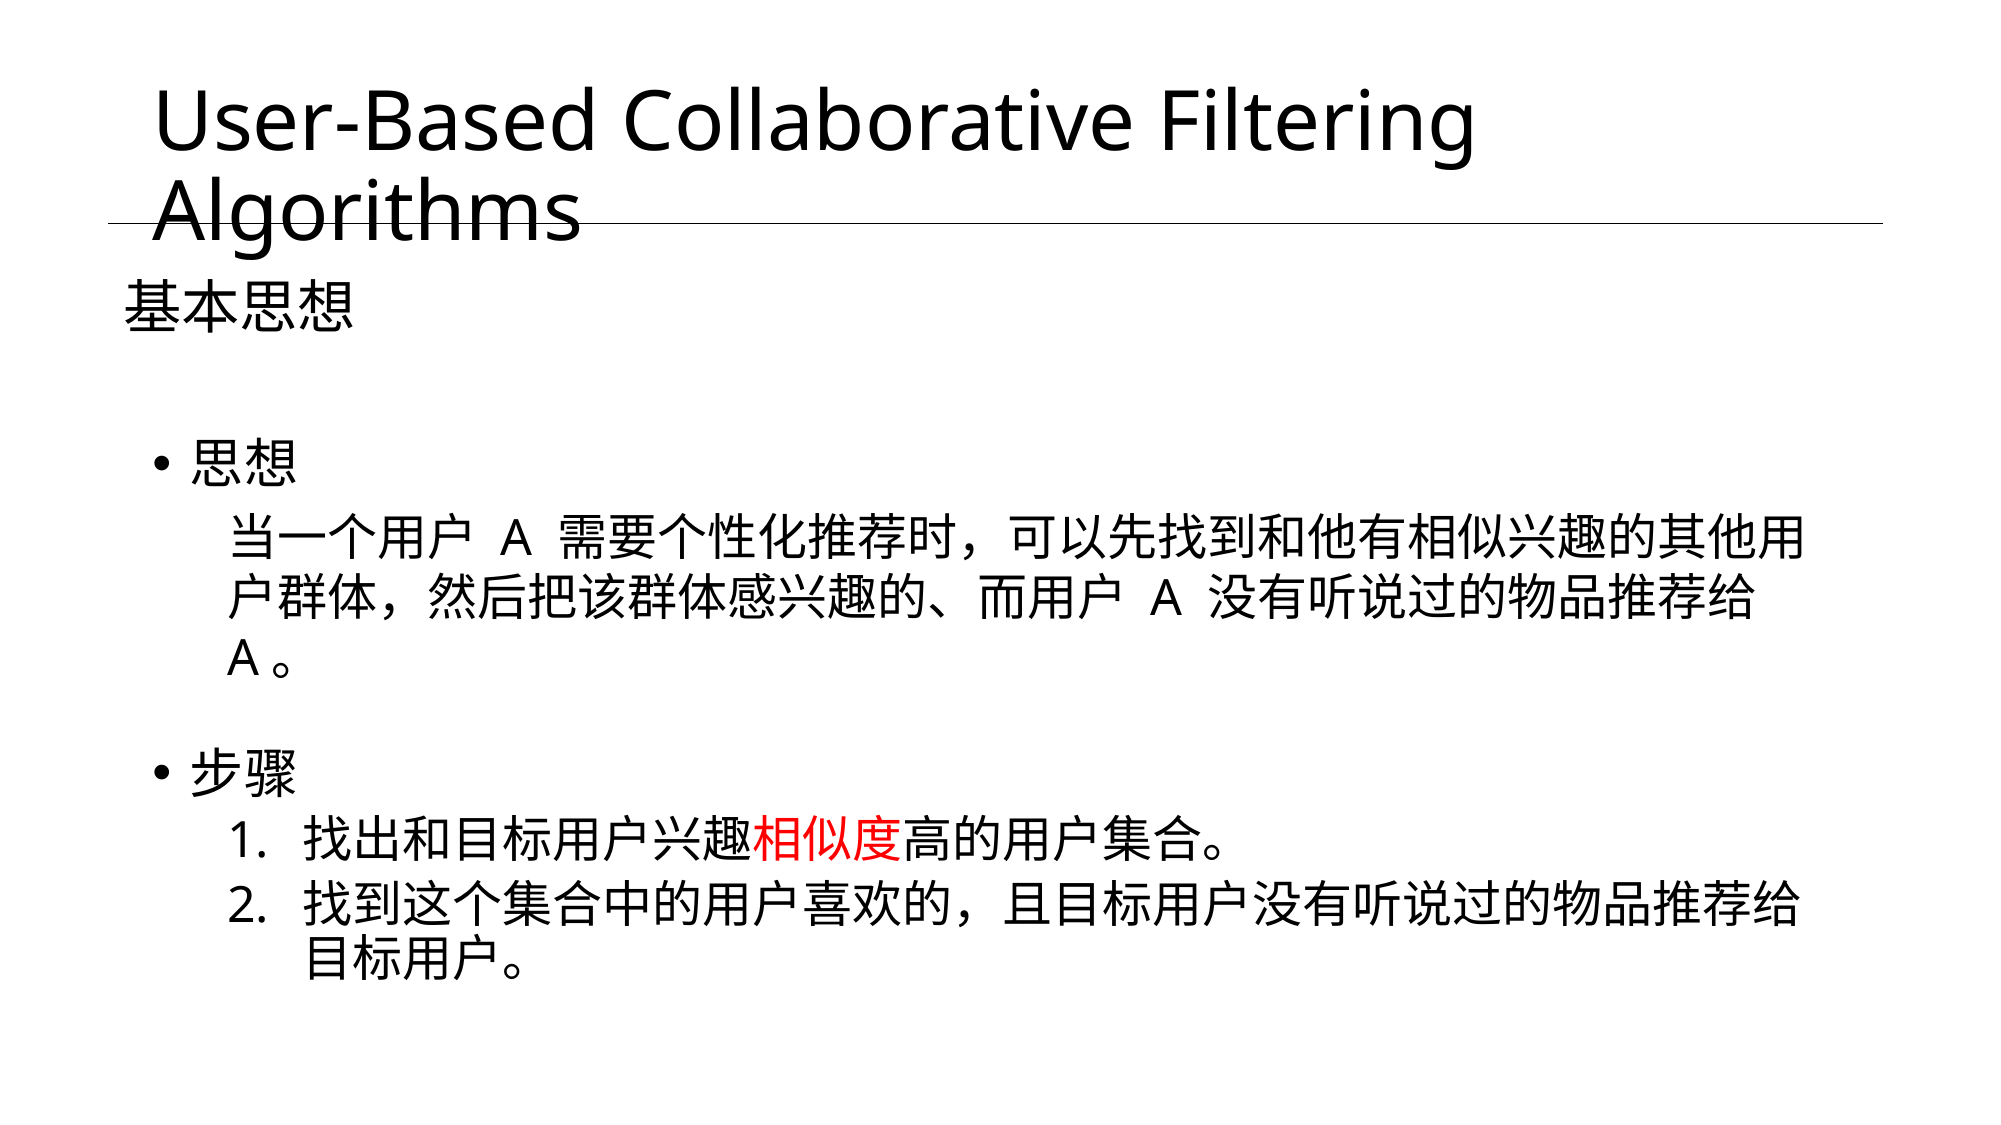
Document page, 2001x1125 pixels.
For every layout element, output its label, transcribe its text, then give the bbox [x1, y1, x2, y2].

title User-Based Collaborative Filtering Algorithms [137, 224, 1863, 278]
list 思想 当一个用户 A 需要个性化推荐时，可以先找到和他有相似兴趣的其他用户群体，然后把该群体感兴趣的、而用户 A 没有听说过的物品推荐给A。 步骤 找出和目标用户兴趣相似度高的用户集合。 找到这个集合中的用户喜欢的，且目标用户没有听说过的物品推荐给目标用户。 [137, 348, 1863, 1006]
text_box 基本思想 [108, 262, 448, 348]
title User-Based Collaborative Filtering Algorithms [137, 59, 1863, 223]
